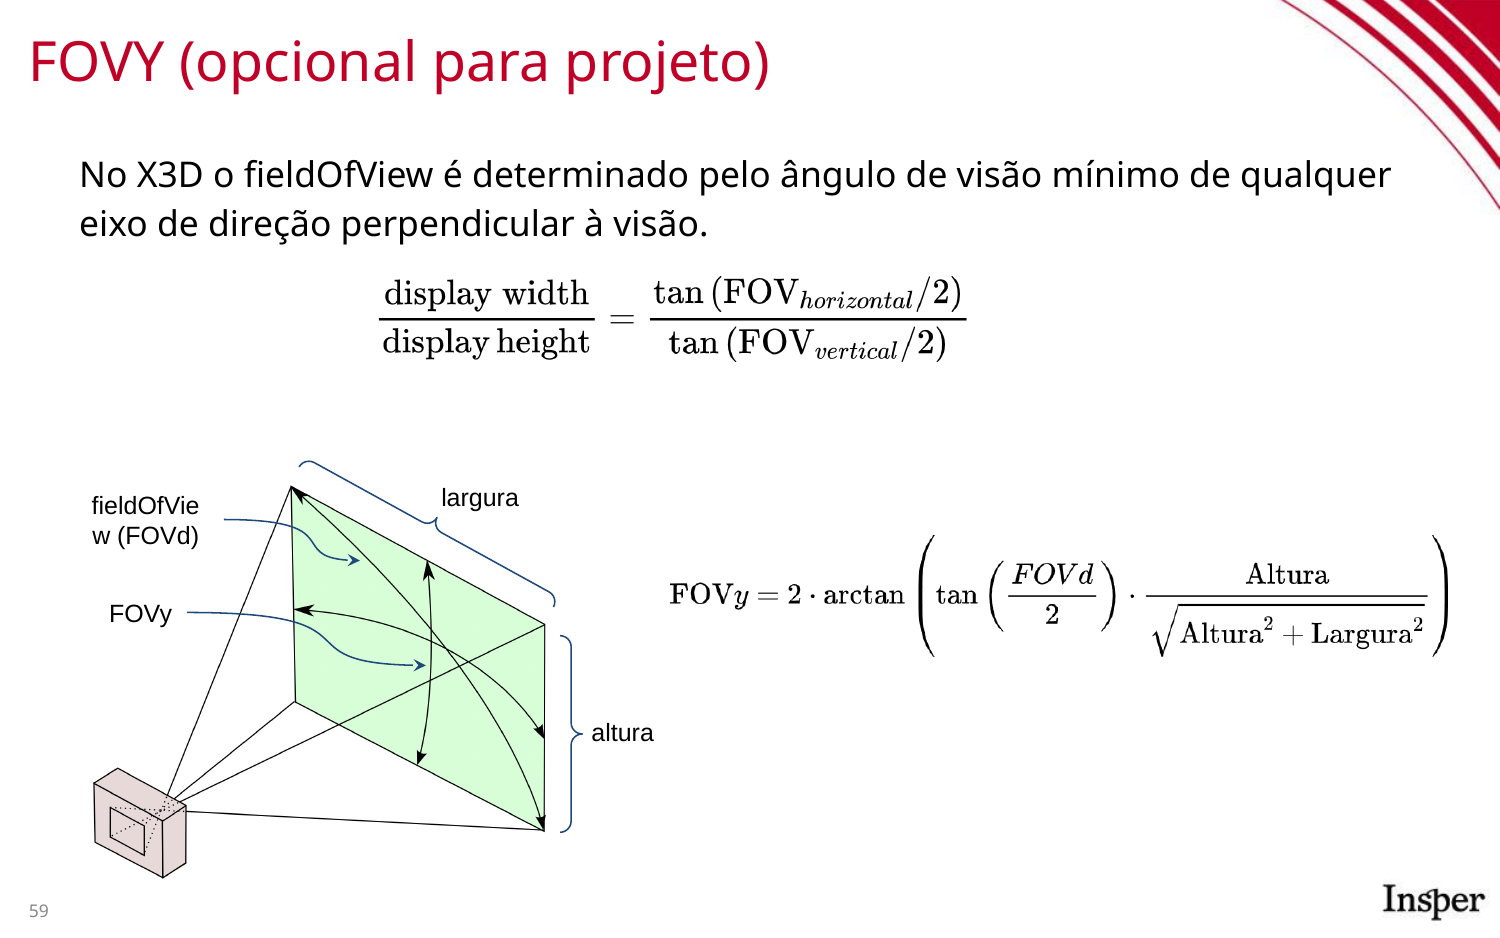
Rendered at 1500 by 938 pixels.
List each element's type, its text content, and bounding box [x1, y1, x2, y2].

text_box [223, 519, 361, 561]
text_box [299, 461, 323, 467]
picture [63, 0, 1500, 938]
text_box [186, 612, 427, 666]
text_box altura [584, 701, 719, 762]
list No X3D o fieldOfView é determinado pelo ângulo de visão mínimo de qualquer eixo de direção perpendicular à visão. [64, 137, 1447, 264]
title FOVY (opcional para projeto) [13, 18, 1397, 104]
slide_number 59 [0, 887, 78, 938]
